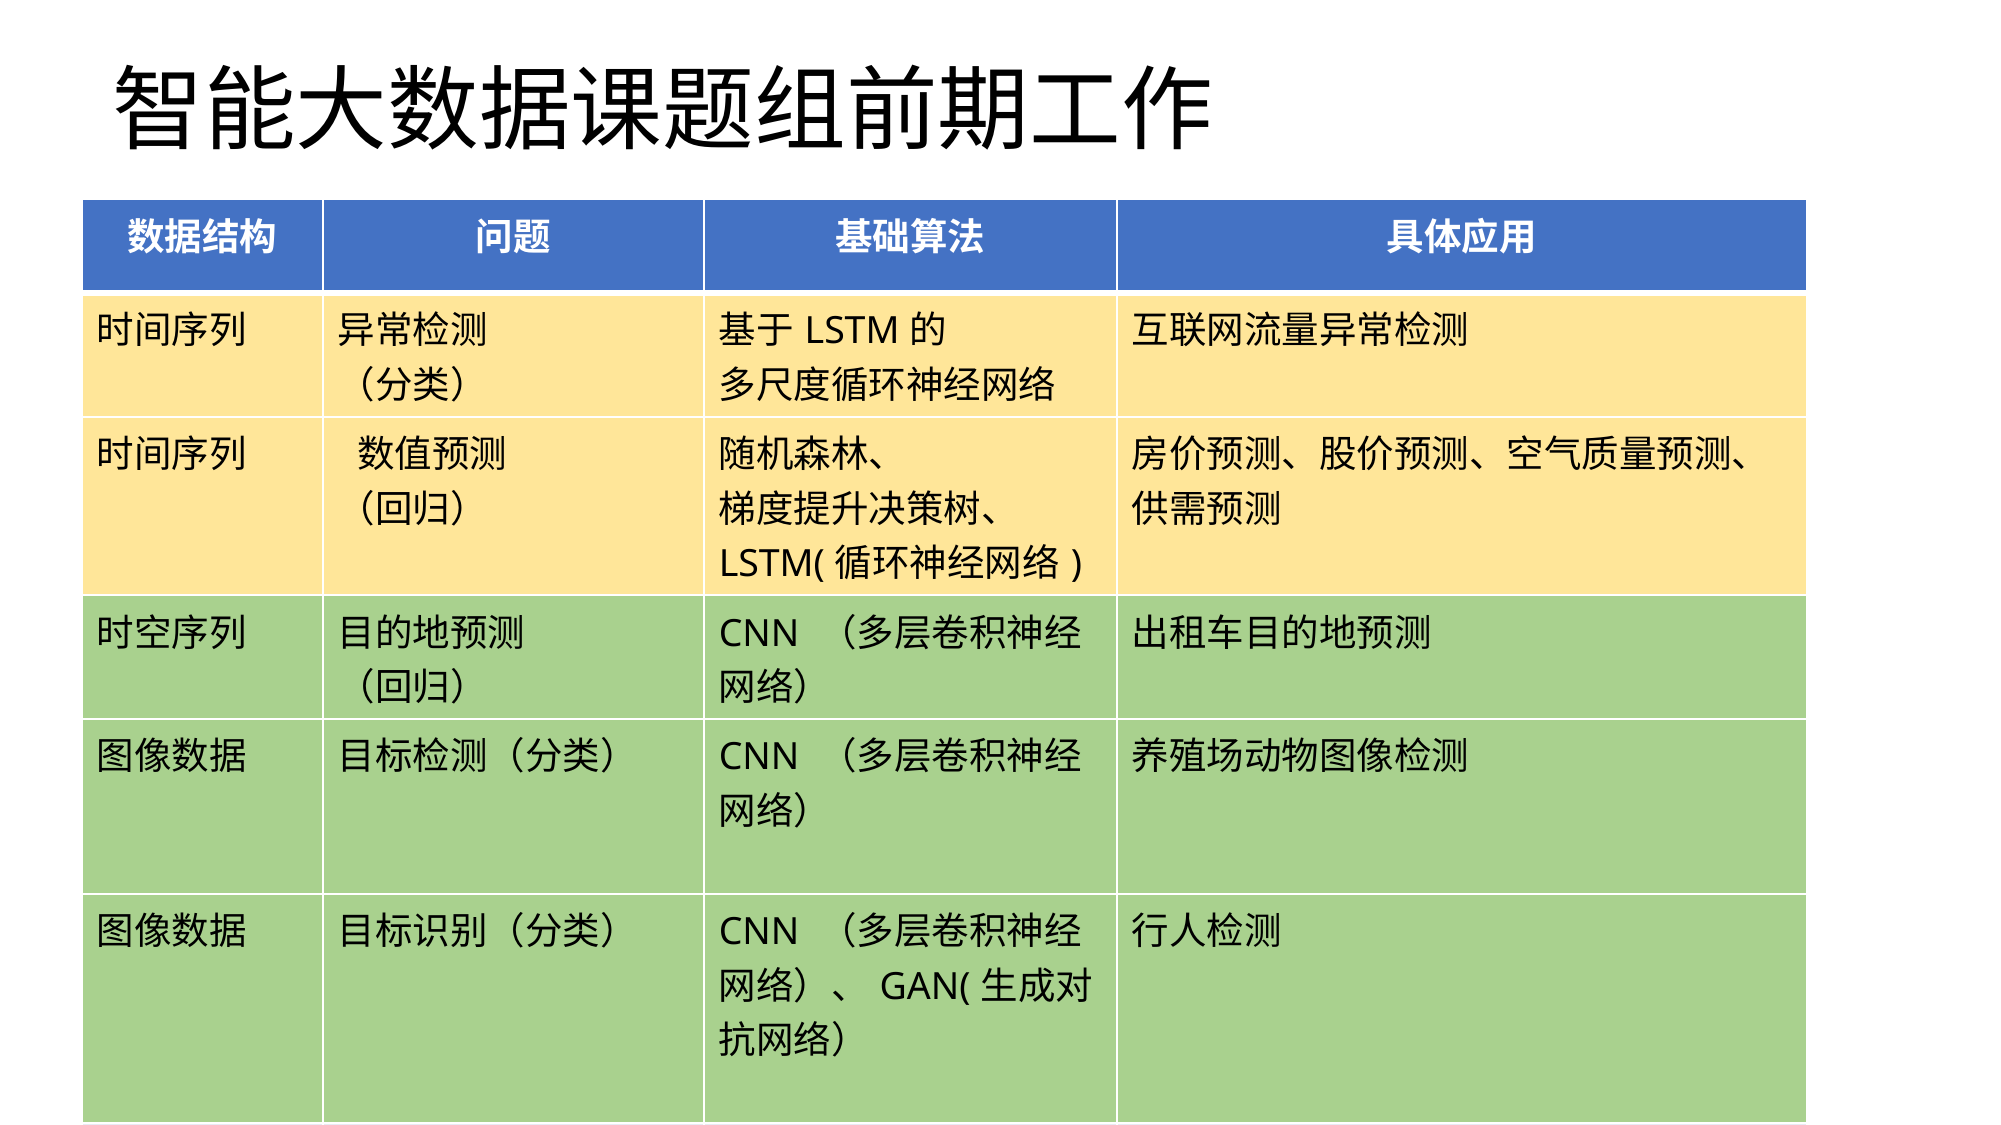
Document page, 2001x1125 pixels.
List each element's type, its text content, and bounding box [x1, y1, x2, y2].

table_header 数据结构 [83, 200, 322, 290]
table_cell 行人检测 [1118, 895, 1806, 1122]
table_cell 出租车目的地预测 [1118, 596, 1806, 718]
table_cell 目标检测（分类） [324, 720, 703, 893]
table_cell 养殖场动物图像检测 [1118, 720, 1806, 893]
table_cell 基于LSTM的 多尺度循环神经网络 [705, 296, 1116, 416]
table_cell 时间序列 [83, 296, 322, 416]
table_header 问题 [324, 200, 703, 290]
table_cell 目的地预测 （回归） [324, 596, 703, 718]
table_cell 时间序列 [83, 418, 322, 594]
table_cell 时空序列 [83, 596, 322, 718]
table_cell 异常检测 （分类） [324, 296, 703, 416]
table_cell CNN （多层卷积神经网络） [705, 596, 1116, 718]
table_cell 互联网流量异常检测 [1118, 296, 1806, 416]
title 智能大数据课题组前期工作 [97, 26, 1823, 200]
table_cell 数值预测 （回归） [324, 418, 703, 594]
table_cell 图像数据 [83, 720, 322, 893]
table_cell 随机森林、 梯度提升决策树、 LSTM(循环神经网络) [705, 418, 1116, 594]
table_cell 图像数据 [83, 895, 322, 1122]
table_header 具体应用 [1118, 200, 1806, 290]
table_header 基础算法 [705, 200, 1116, 290]
table_cell CNN （多层卷积神经网络）、GAN(生成对抗网络） [705, 895, 1116, 1122]
table_cell 房价预测、股价预测、空气质量预测、供需预测 [1118, 418, 1806, 594]
table_cell 目标识别（分类） [324, 895, 703, 1122]
table_cell CNN （多层卷积神经网络） [705, 720, 1116, 893]
